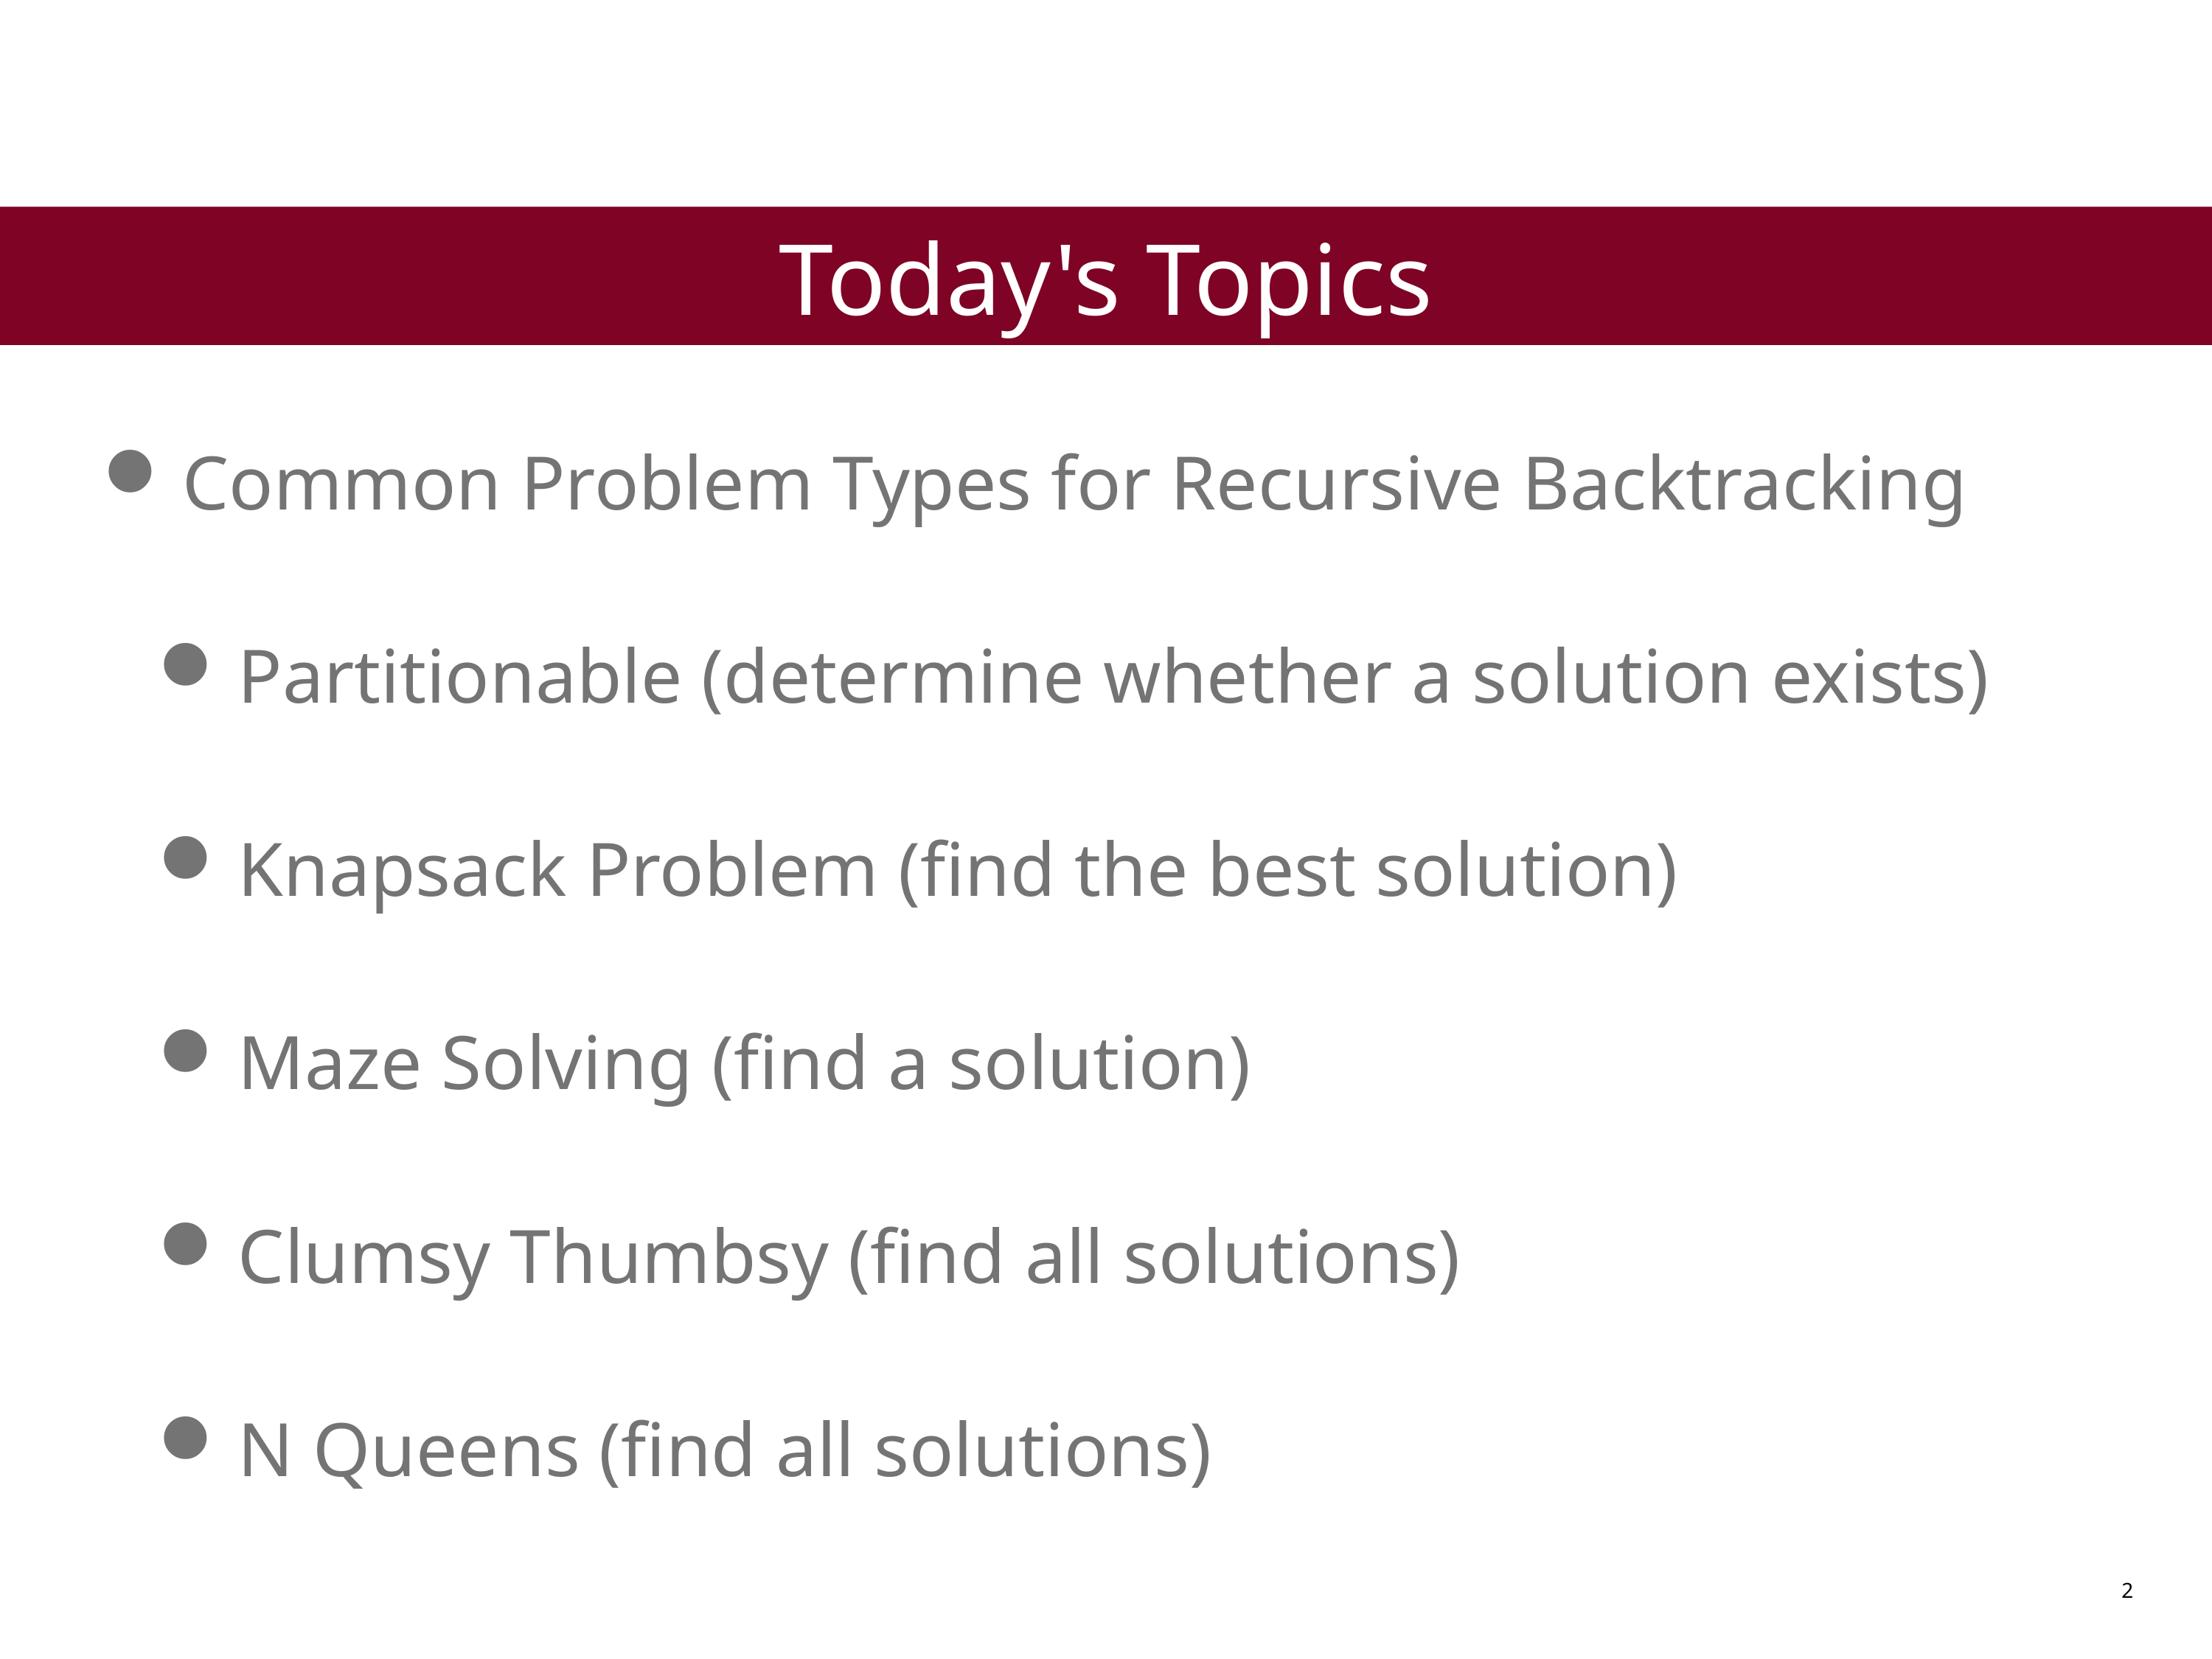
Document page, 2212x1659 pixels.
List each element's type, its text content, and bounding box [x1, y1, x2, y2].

slide_number 2 [2104, 1571, 2140, 1610]
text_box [0, 206, 2212, 346]
list Common Problem Types for Recursive Backtracking Partitionable (determine whether a solution exists) Knapsack Problem (find the best solution) Maze Solving (find a solution) Clumsy Thumbsy (find all solutions) N Queens (find all solutions) [96, 385, 2115, 1520]
